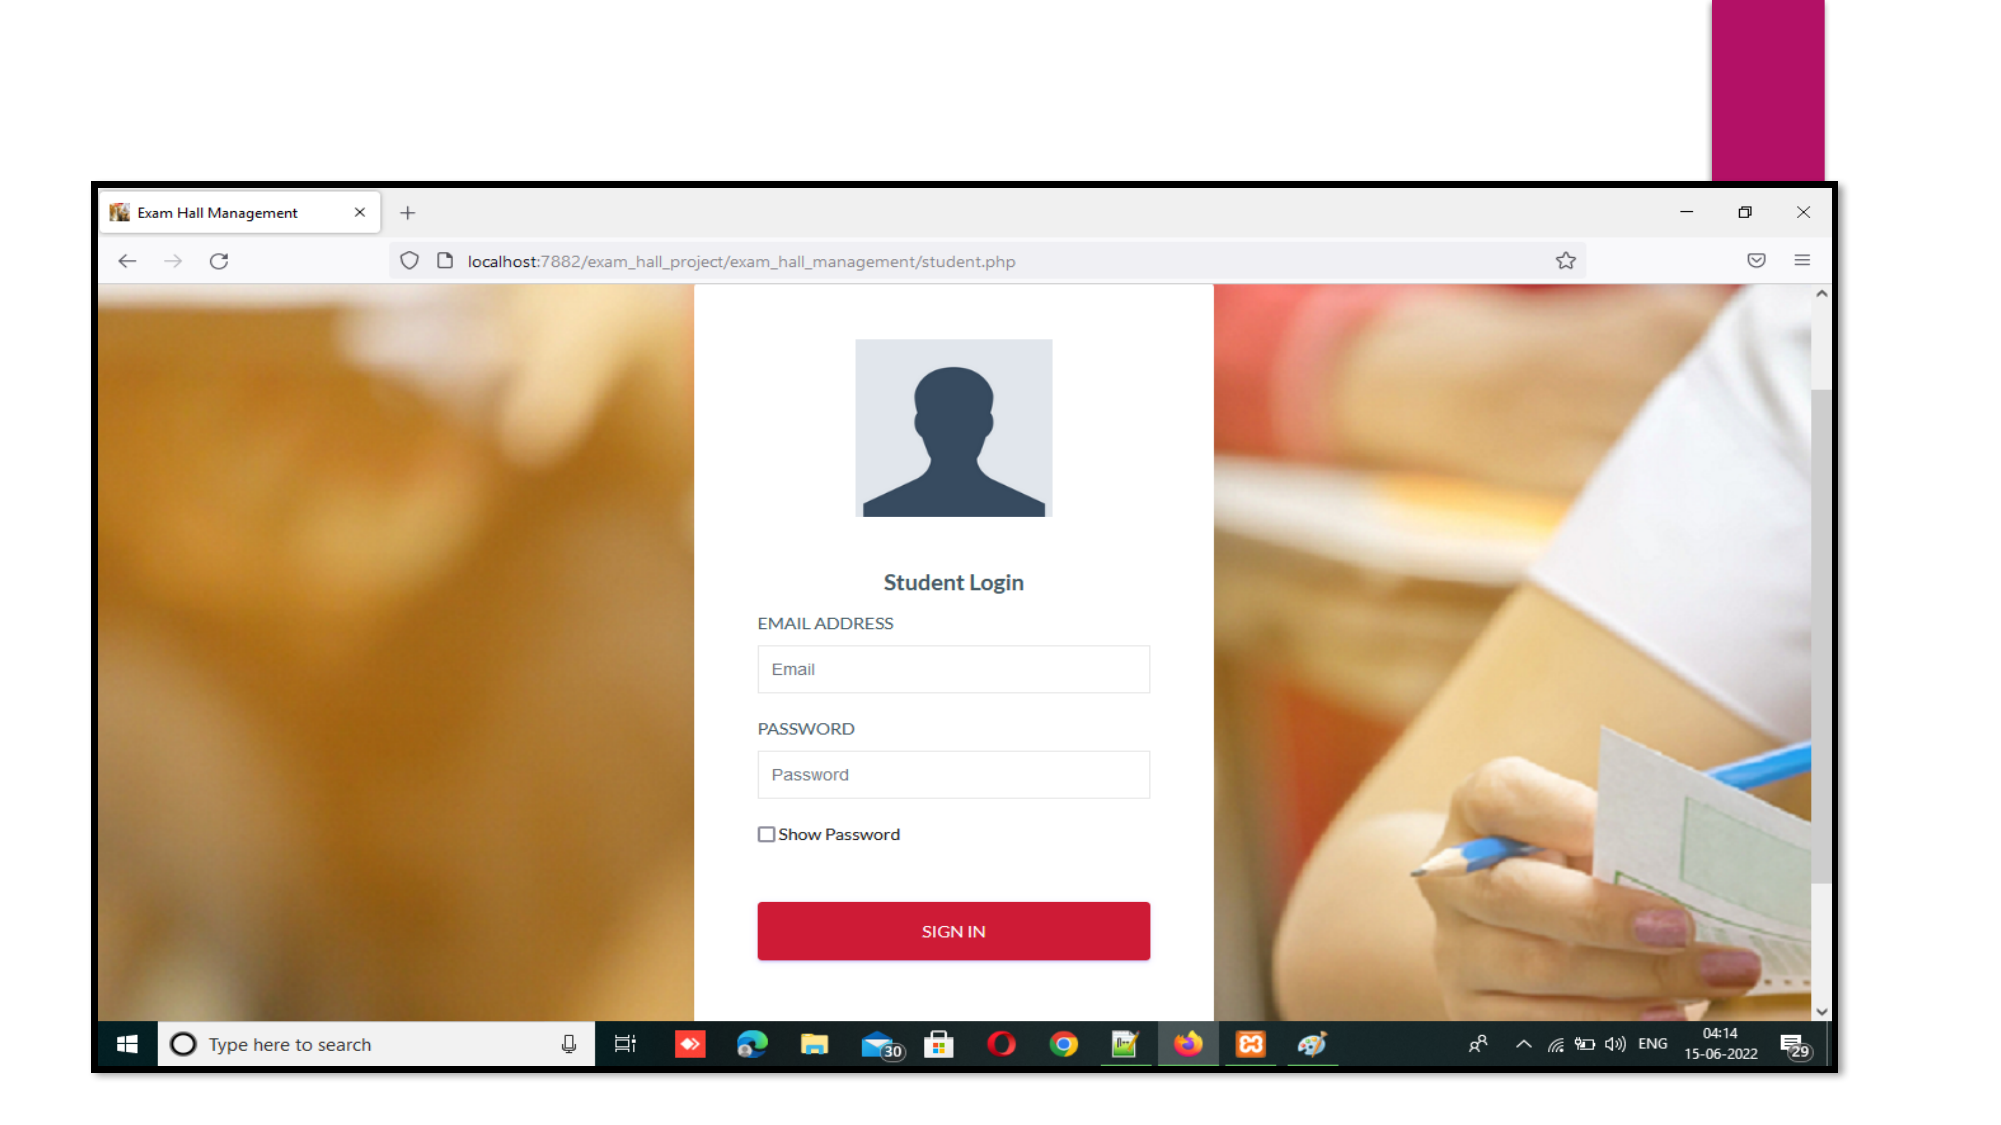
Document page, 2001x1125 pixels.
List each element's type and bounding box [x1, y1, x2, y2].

picture [97, 187, 1833, 1067]
